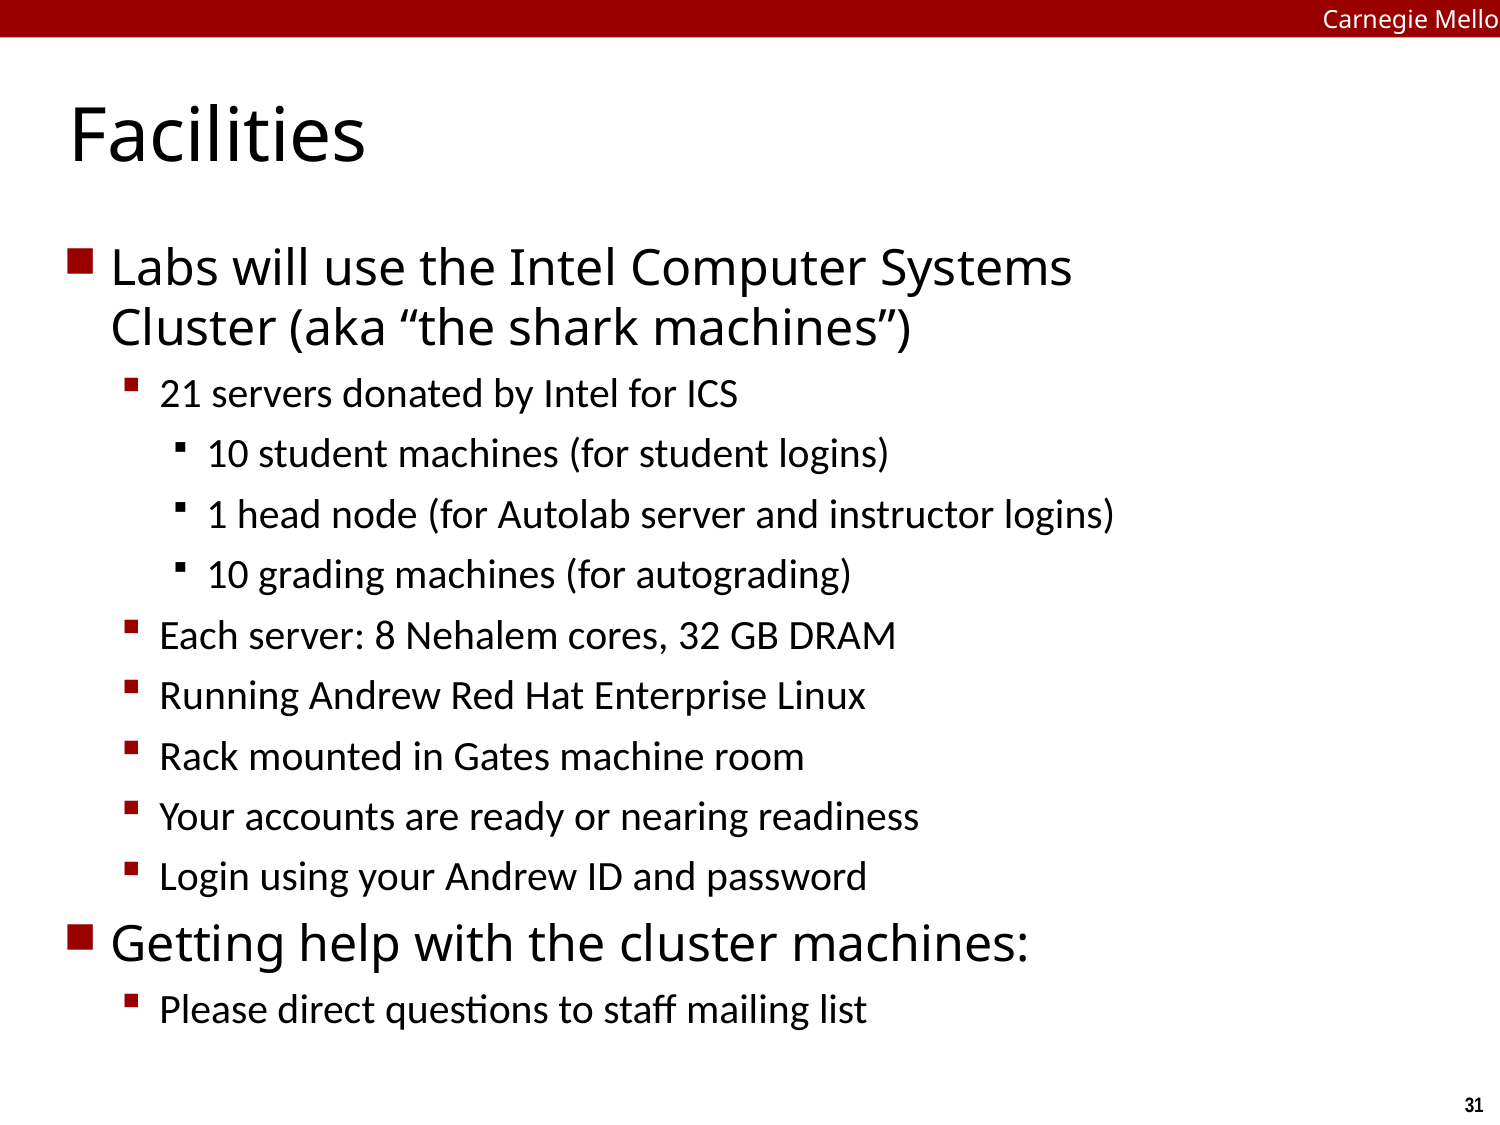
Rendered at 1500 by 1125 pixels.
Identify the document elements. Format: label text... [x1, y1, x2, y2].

text_box [0, 0, 1500, 38]
text_box Carnegie Mellon [1322, 3, 1500, 33]
list Labs will use the Intel Computer Systems Cluster (aka “the shark machines”) 21 servers donated by Intel for ICS 10 student machines (for student logins) 1 head node (for Autolab server and instructor logins) 10 grading machines (for autograding) Each server: 8 Nehalem cores, 32 GB DRAM Running Andrew Red Hat Enterprise Linux Rack mounted in Gates machine room Your accounts are ready or nearing readiness Login using your Andrew ID and password Getting help with the cluster machines: Please direct questions to staff mailing list [62, 228, 1178, 1122]
title Facilities [62, 41, 1438, 222]
